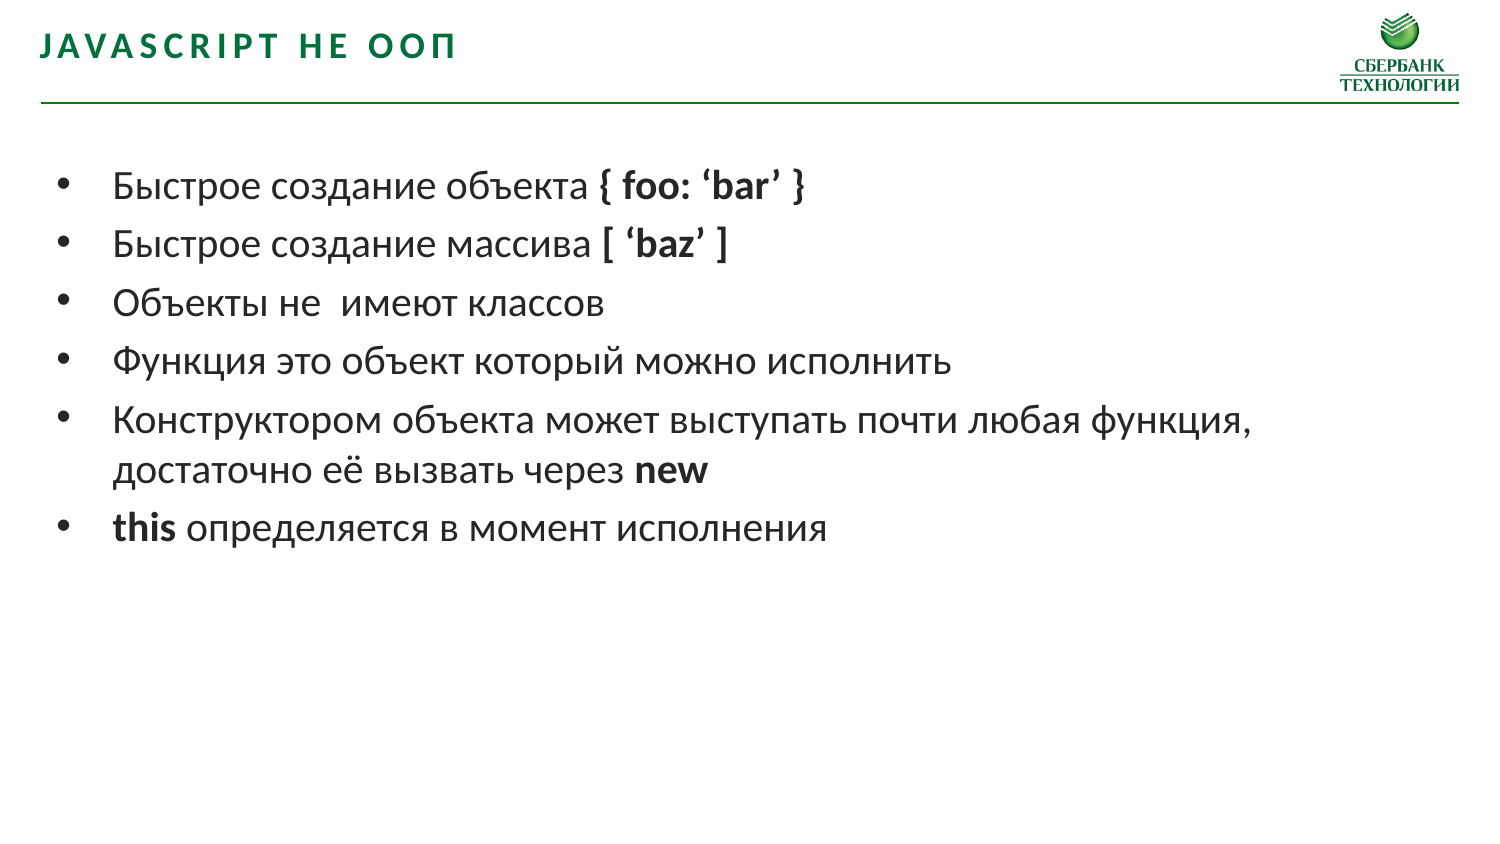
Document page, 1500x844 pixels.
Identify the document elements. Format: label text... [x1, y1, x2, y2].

list Быстрое создание объекта { foo: ‘bar’ } Быстрое создание массива [ ‘baz’ ] Объекты не имеют классов Функция это объект который можно исполнить Конструктором объекта может выступать почти любая функция, достаточно её вызвать через new this определяется в момент исполнения [41, 150, 1459, 741]
list JavaScript не ООП [39, 13, 1115, 67]
picture [1340, 13, 1459, 91]
